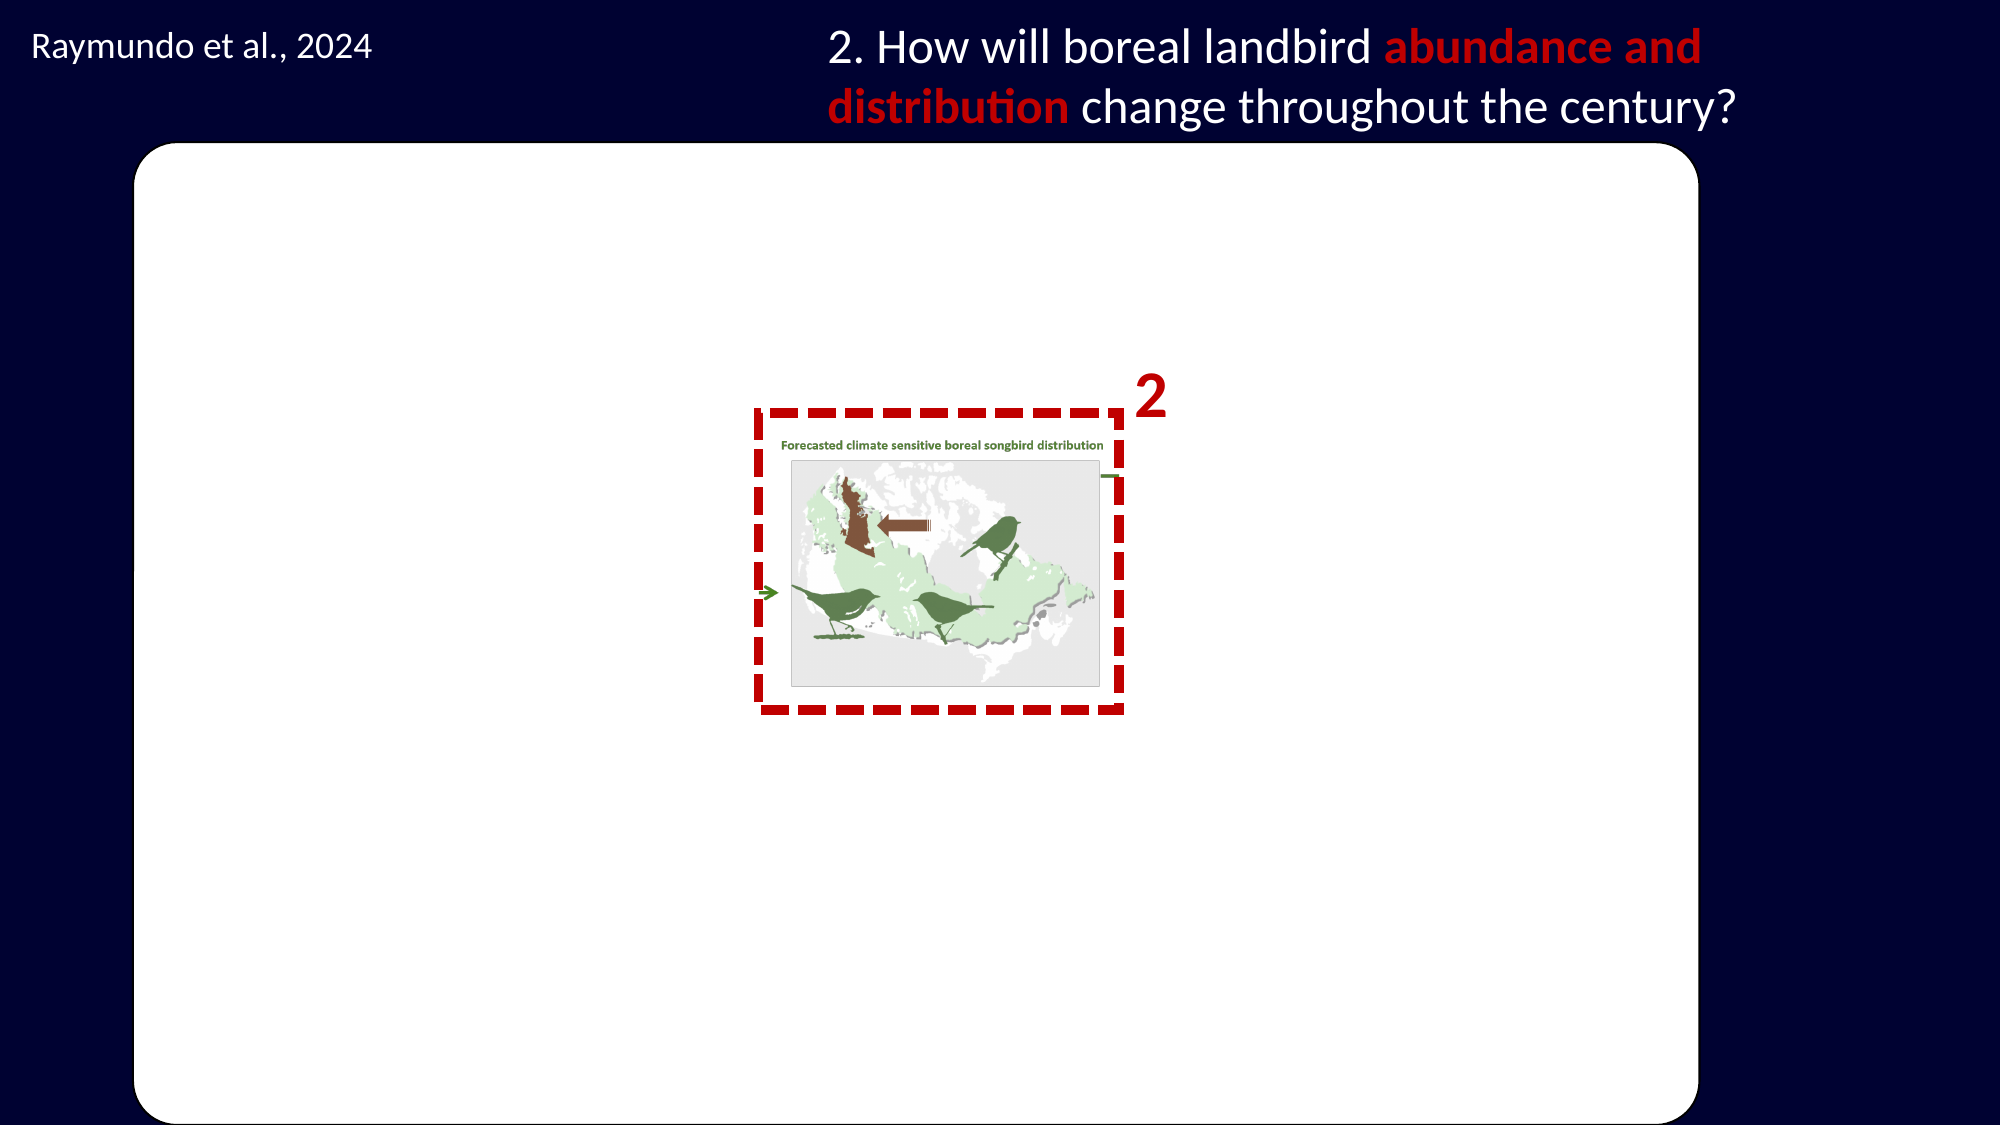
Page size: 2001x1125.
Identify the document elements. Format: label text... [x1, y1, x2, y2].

text_box [131, 141, 1701, 1125]
text_box Raymundo et al., 2024 [16, 13, 1017, 74]
text_box 2 [1119, 343, 1184, 438]
picture [758, 413, 1120, 710]
text_box 2. How will boreal landbird abundance and distribution change throughout the century? [812, 5, 1813, 141]
